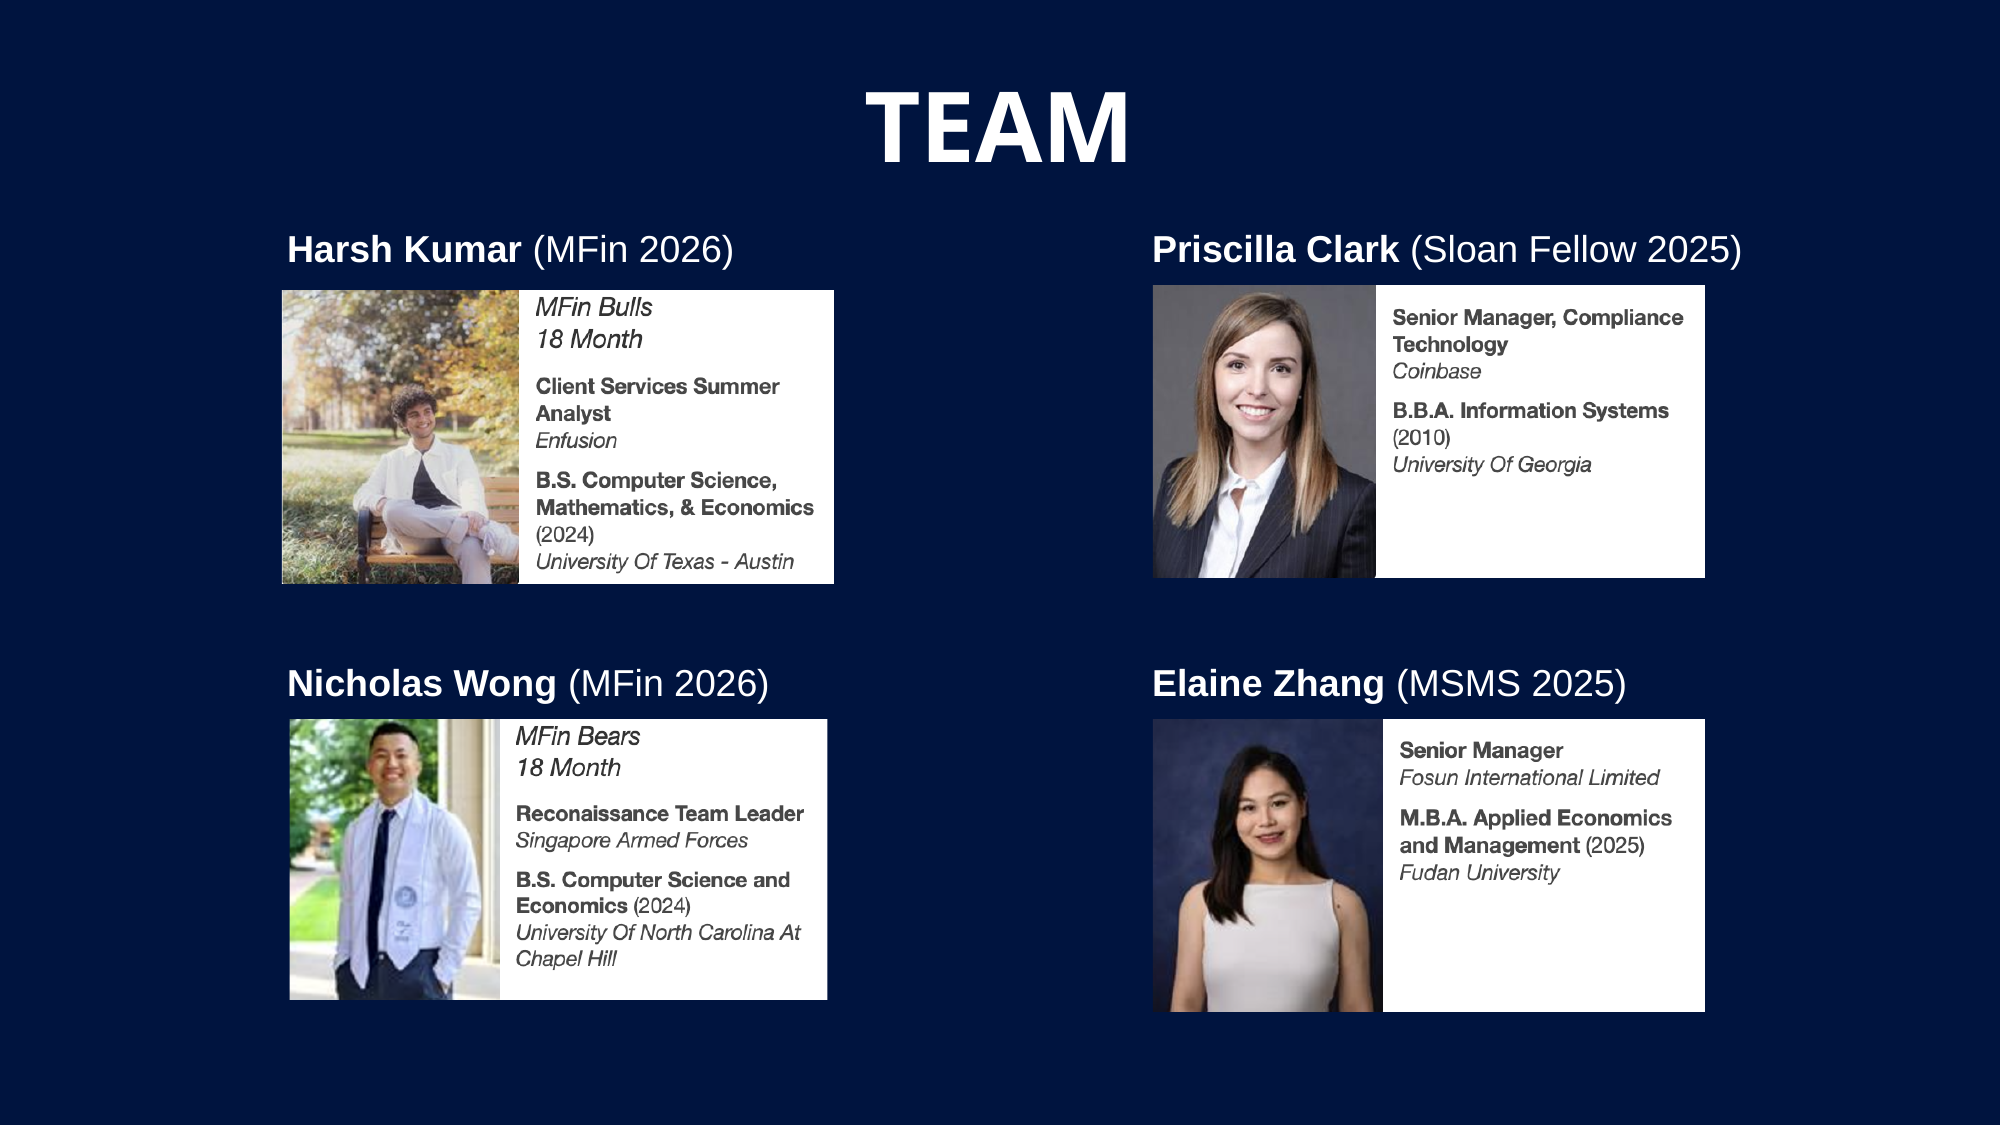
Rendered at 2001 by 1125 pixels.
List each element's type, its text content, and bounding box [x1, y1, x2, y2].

picture [289, 719, 828, 1001]
picture [1152, 719, 1706, 1013]
text_box Elaine Zhang (MSMS 2025) [1136, 643, 1705, 719]
picture [281, 290, 835, 584]
text_box Priscilla Clark (Sloan Fellow 2025) [1136, 209, 1833, 285]
picture [1152, 285, 1706, 579]
text_box Nicholas Wong (MFin 2026) [272, 643, 840, 719]
text_box TEAM [0, 78, 2000, 168]
text_box Harsh Kumar (MFin 2026) [272, 209, 825, 285]
